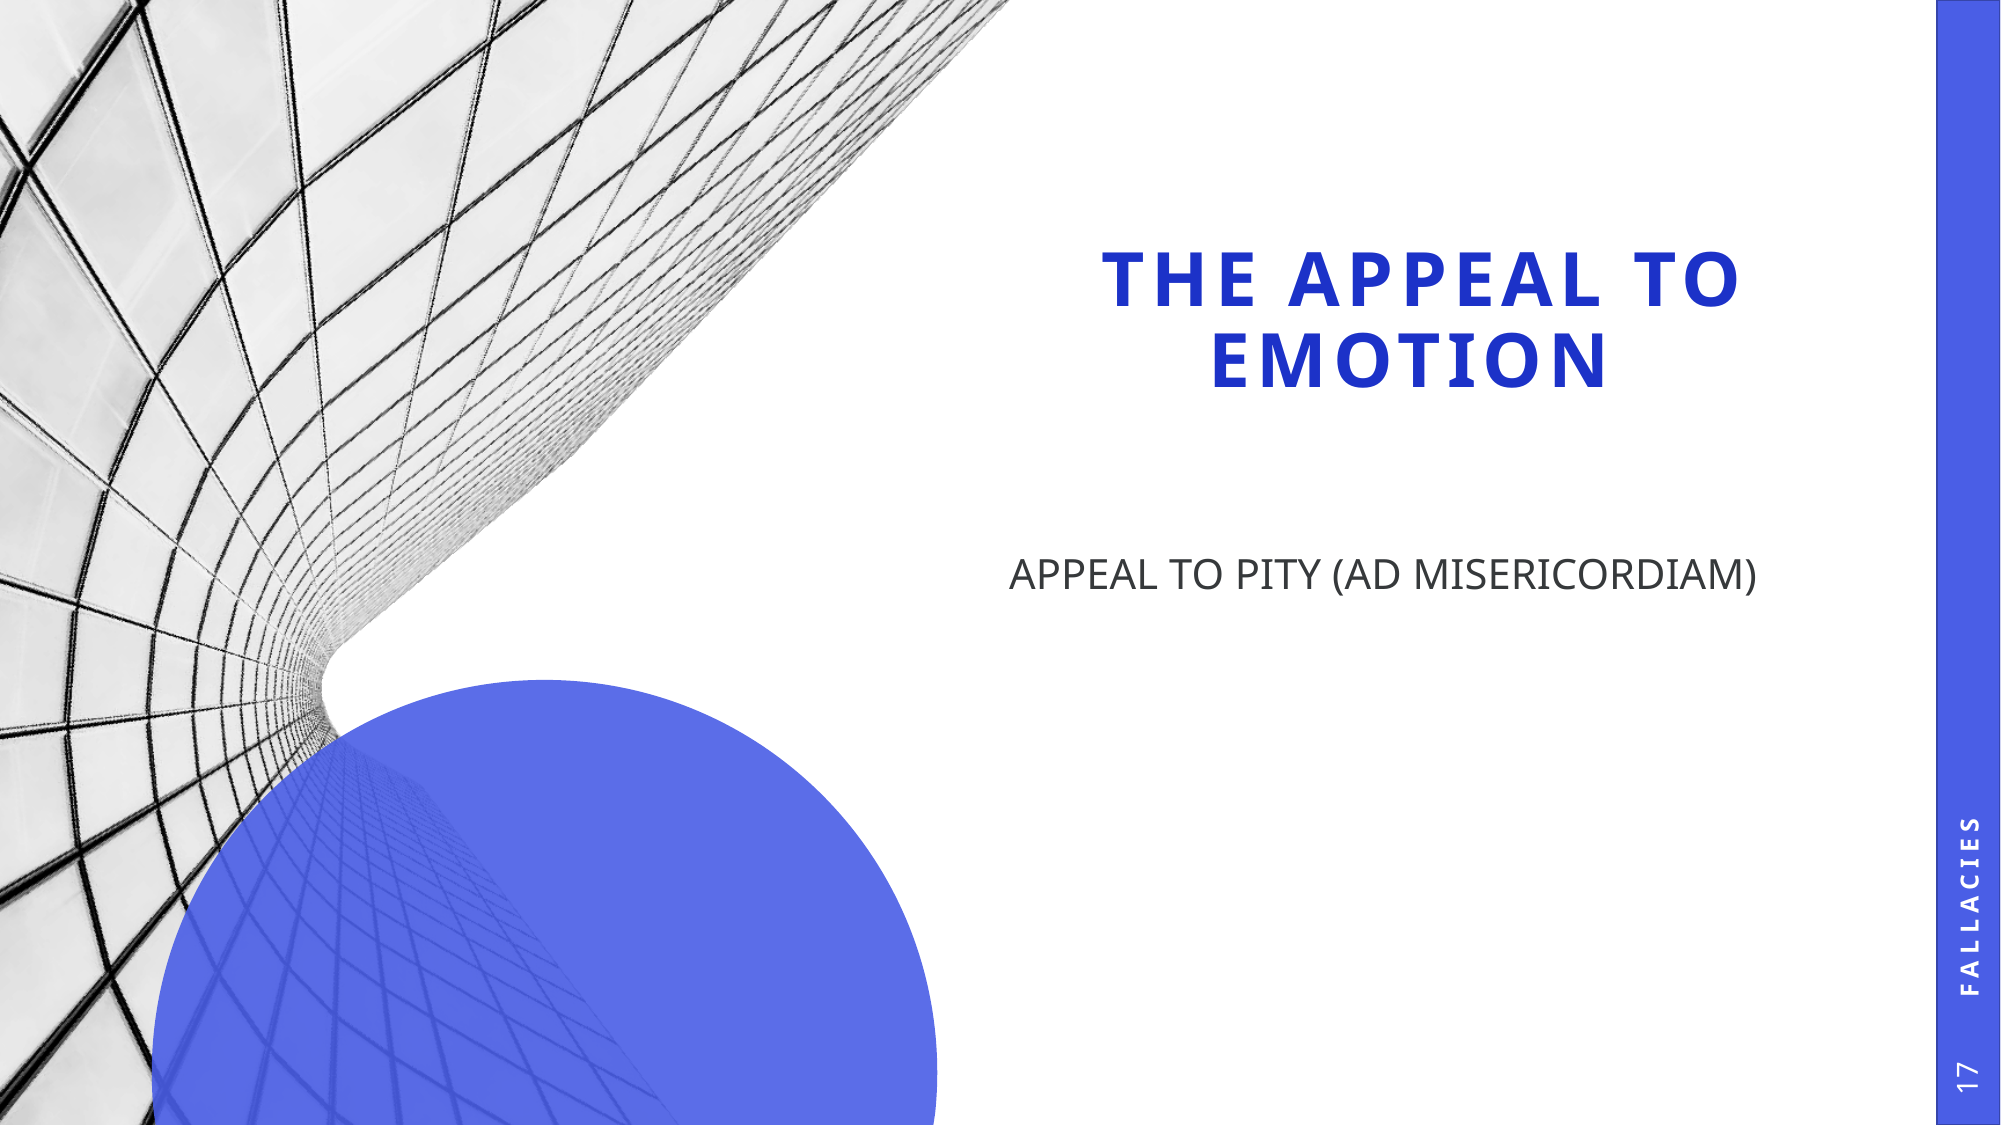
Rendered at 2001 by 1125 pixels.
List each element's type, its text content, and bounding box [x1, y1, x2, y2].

footer Fallacies [1937, 0, 2000, 1032]
title The appeal to emotion [917, 221, 1908, 494]
slide_number 17 [1937, 1032, 2000, 1125]
subtitle Appeal to Pity (ad Misericordiam) [888, 522, 1878, 748]
